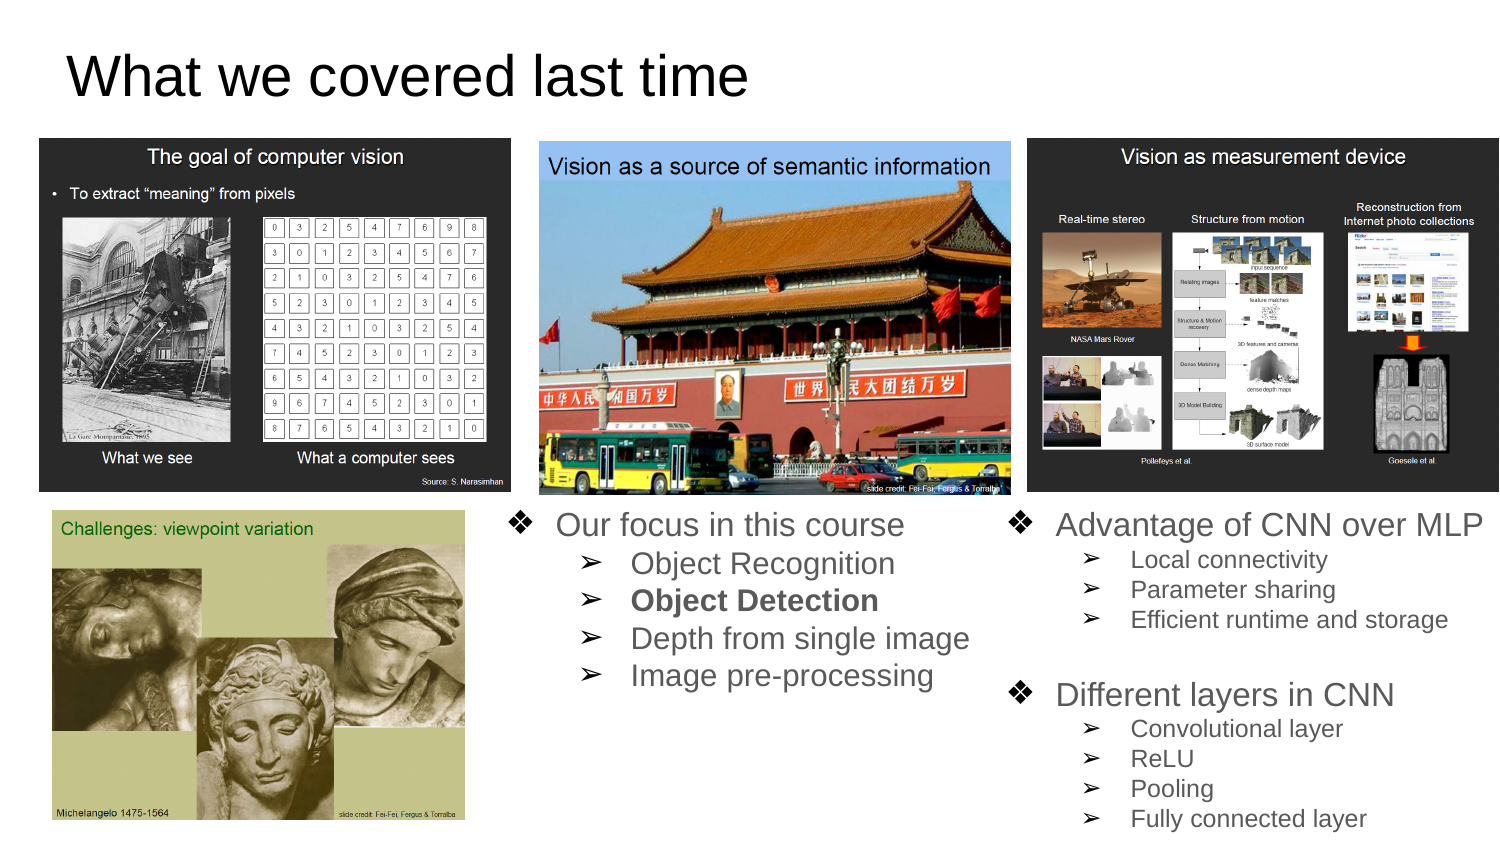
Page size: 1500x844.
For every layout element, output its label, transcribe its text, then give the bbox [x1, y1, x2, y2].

list Our focus in this course Object Recognition Object Detection Depth from single image Image pre-processing [465, 488, 1028, 769]
picture [39, 138, 511, 492]
picture [539, 141, 1011, 495]
picture [52, 509, 465, 820]
title What we covered last time [51, 23, 1449, 117]
picture [1027, 138, 1499, 492]
list Advantage of CNN over MLP Local connectivity Parameter sharing Efficient runtime and storage Different layers in CNN Convolutional layer ReLU Pooling Fully connected layer [965, 498, 1500, 835]
